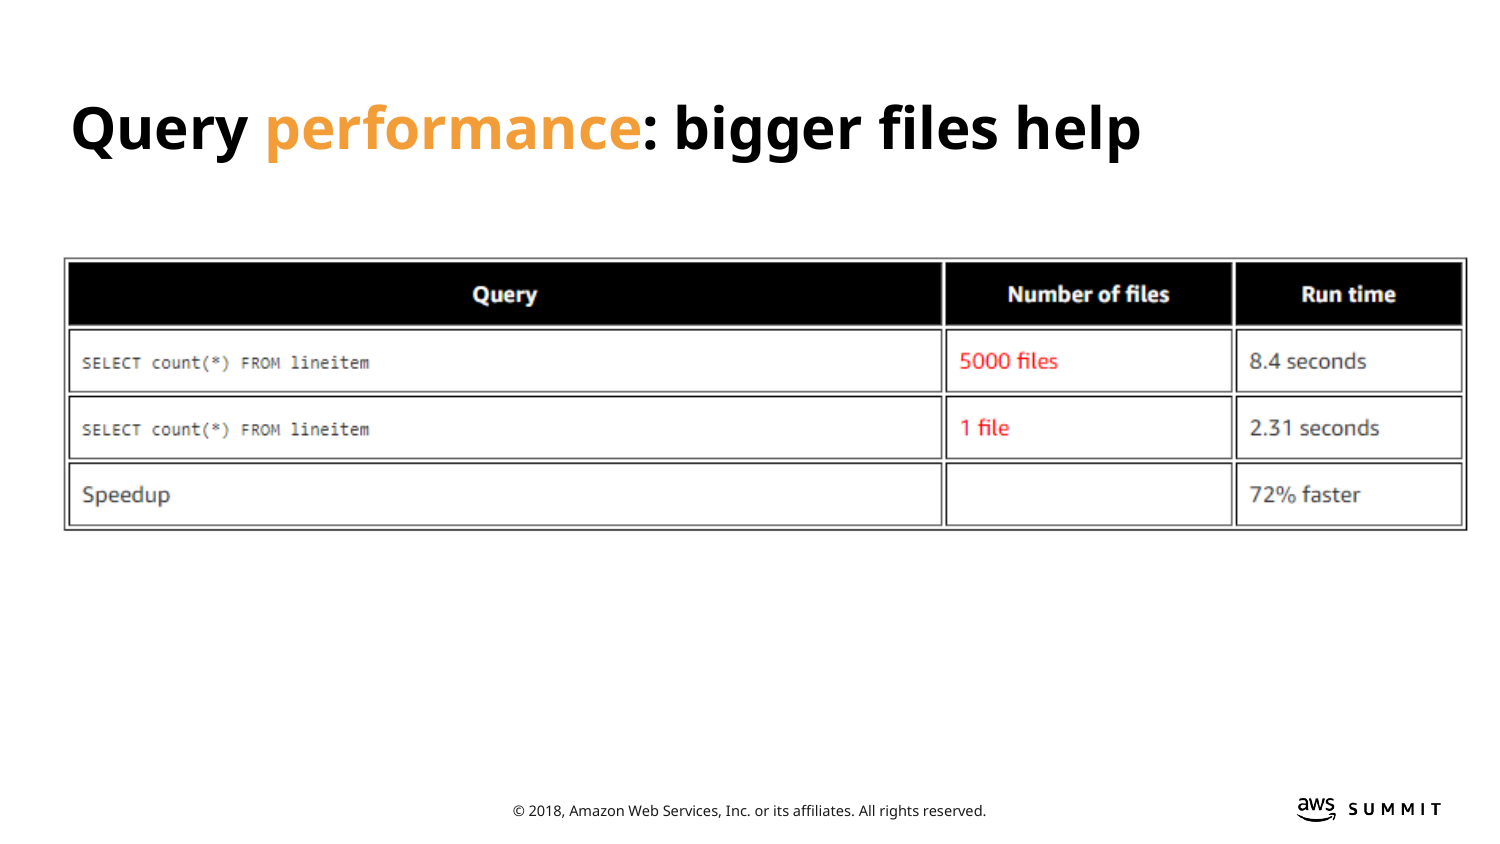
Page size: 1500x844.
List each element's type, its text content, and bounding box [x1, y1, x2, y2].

picture [1267, 779, 1476, 840]
text_box © 2018, Amazon Web Services, Inc. or its affiliates. All rights reserved. [501, 802, 999, 820]
title Query performance: bigger files help [55, 84, 1402, 174]
picture [25, 226, 1485, 566]
